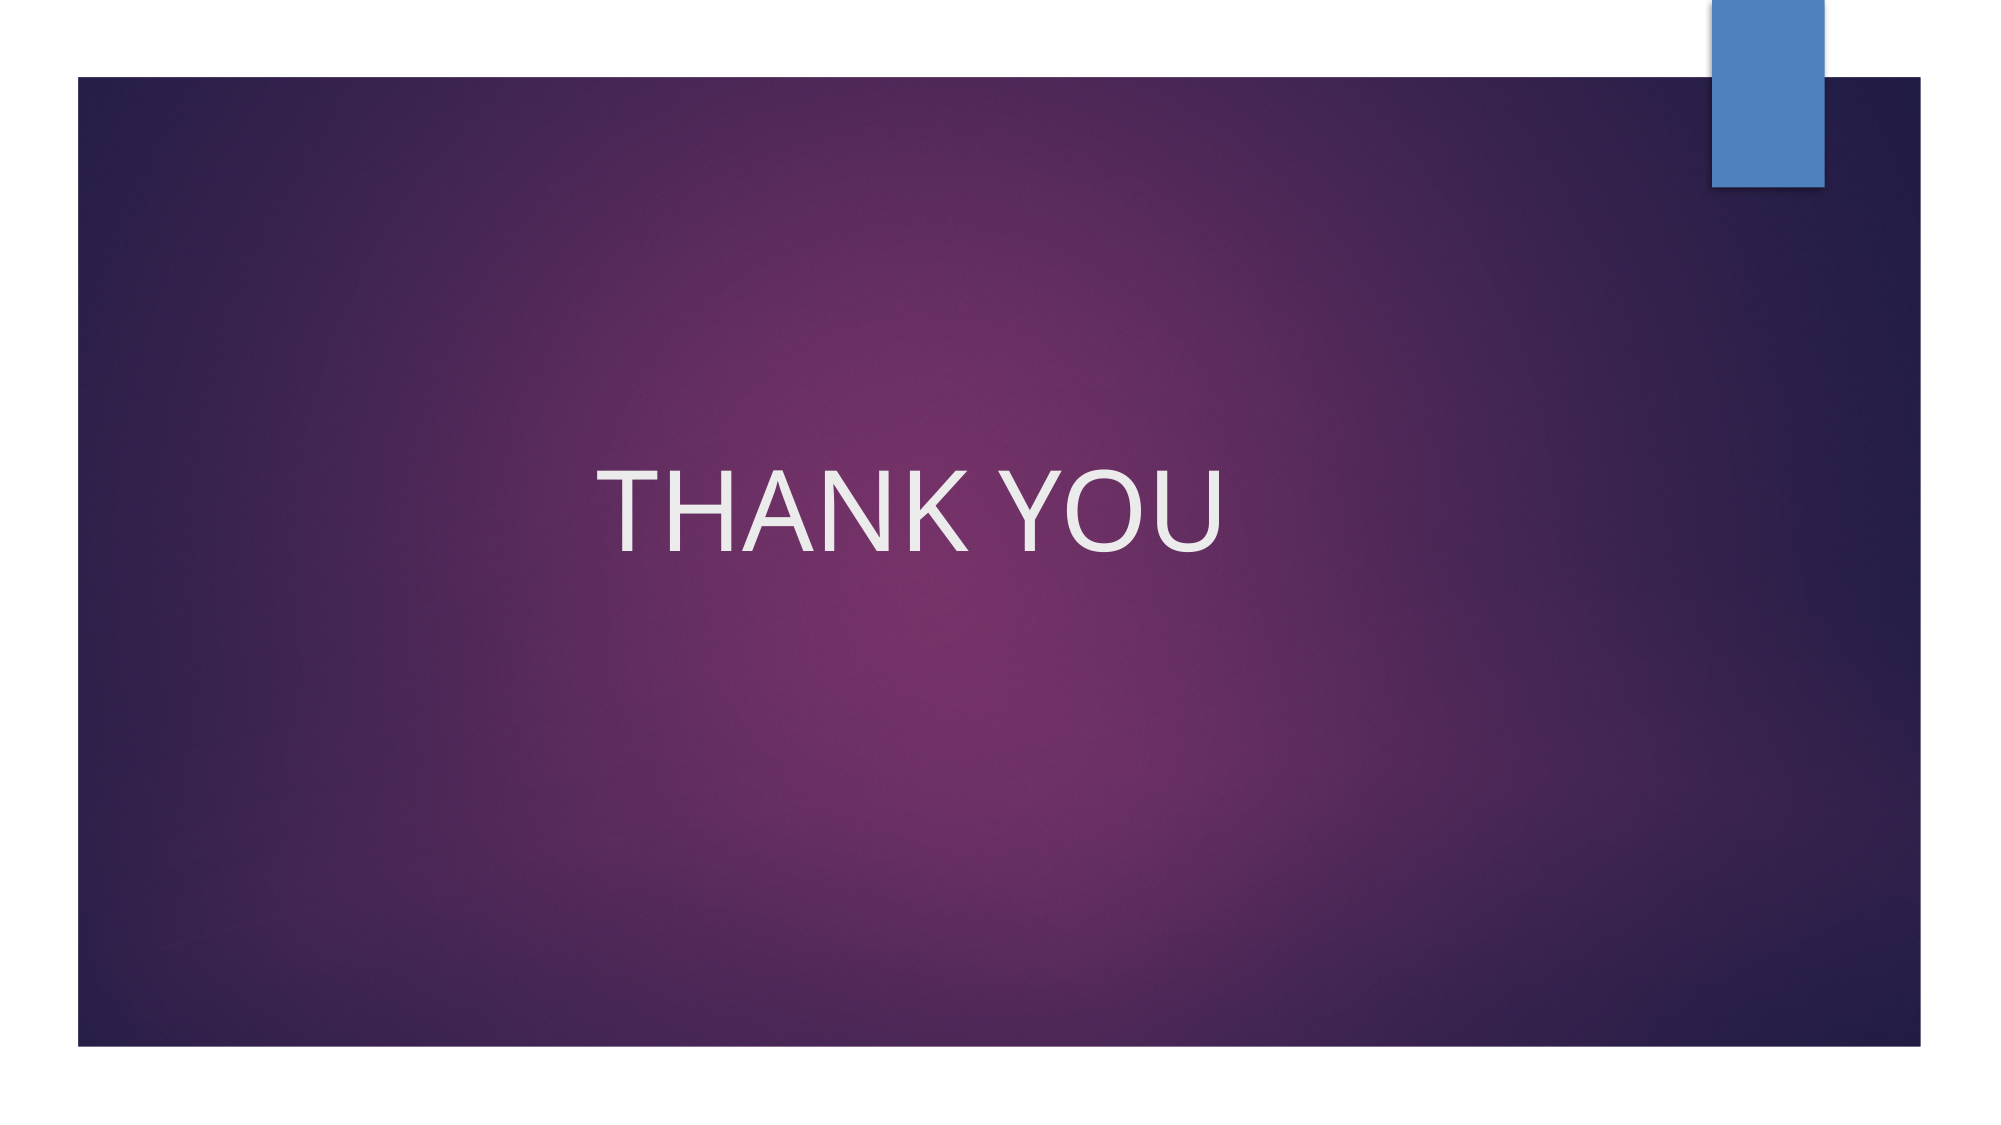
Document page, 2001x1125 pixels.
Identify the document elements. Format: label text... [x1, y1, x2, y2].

text_box THANK YOU [189, 344, 1638, 582]
picture [79, 78, 1920, 1046]
